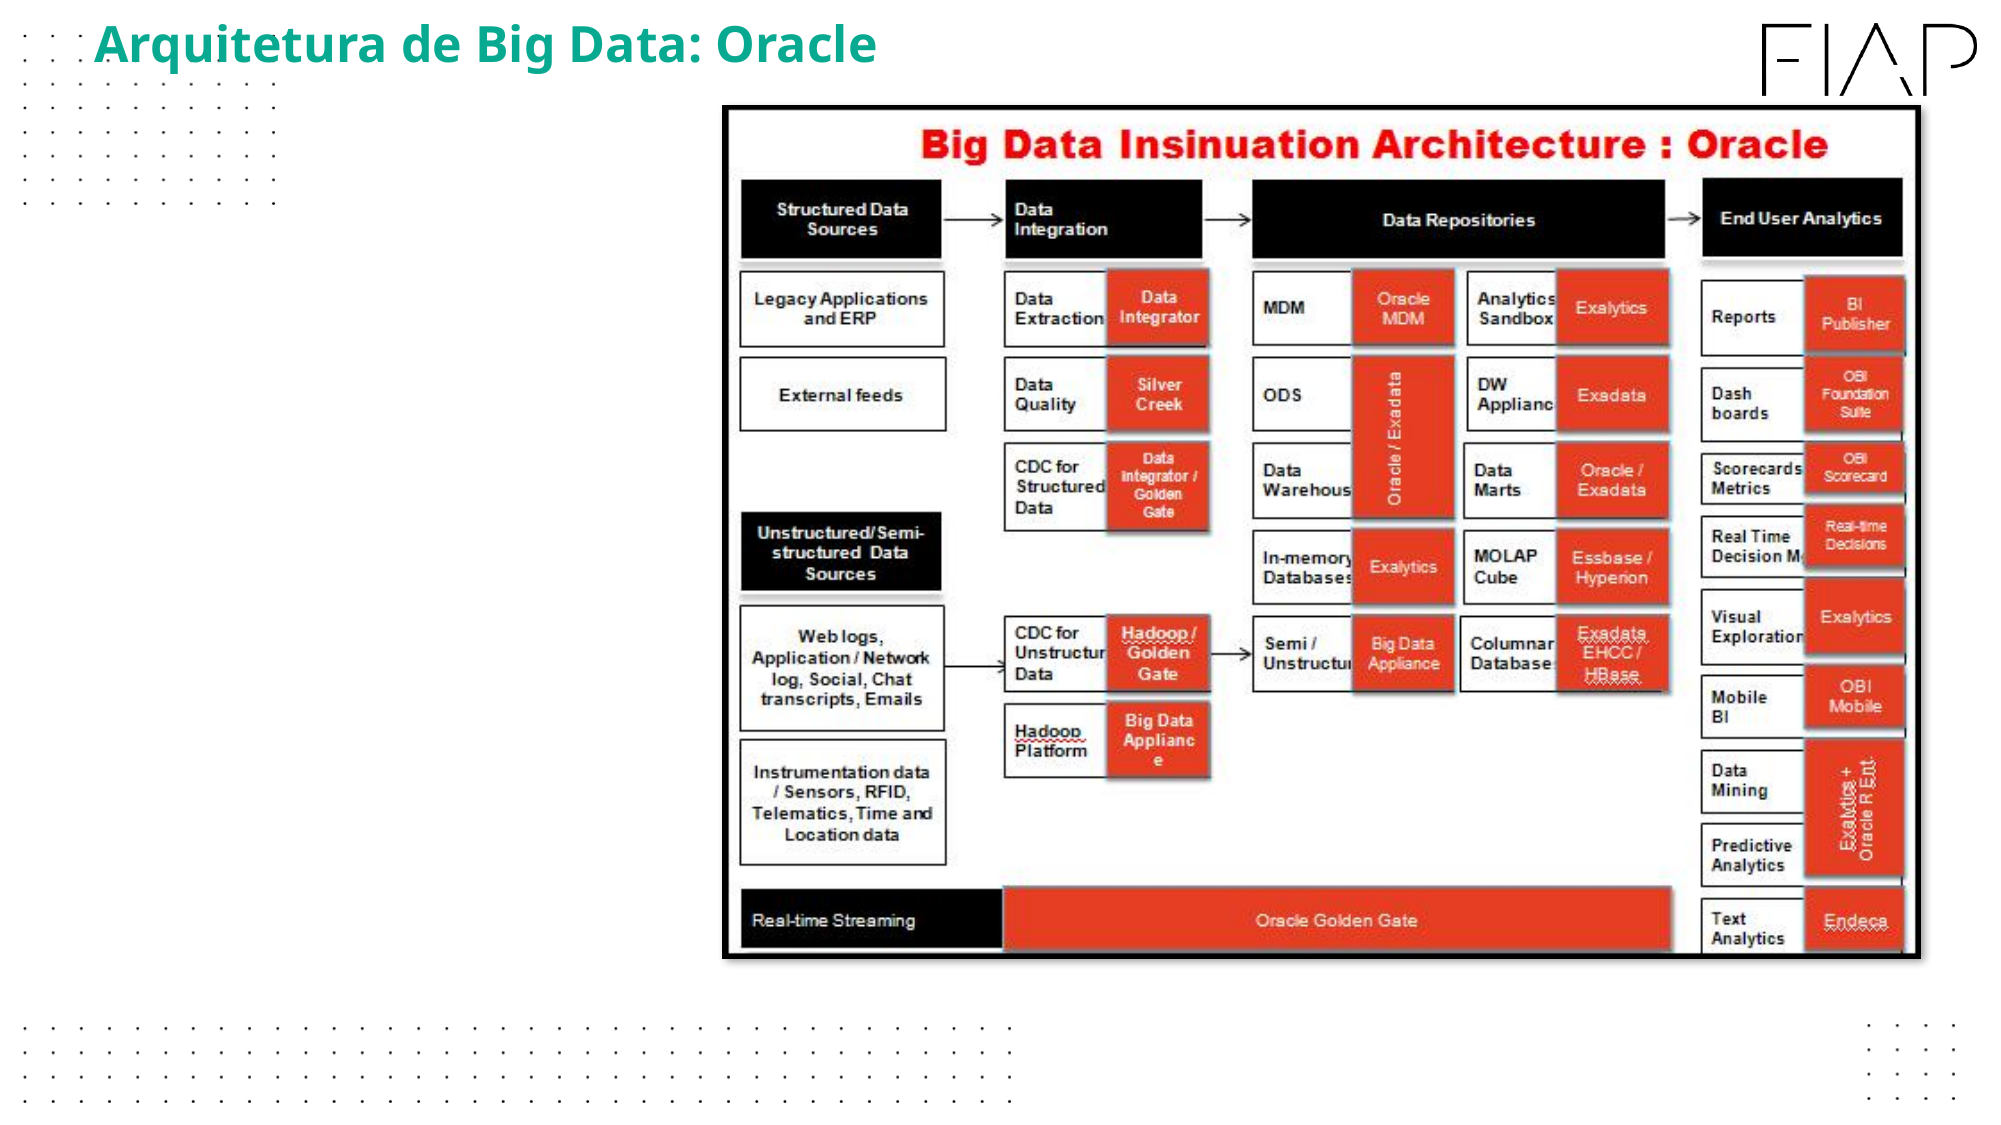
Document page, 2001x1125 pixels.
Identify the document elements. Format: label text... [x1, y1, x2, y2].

picture [1862, 1022, 1955, 1100]
picture [23, 34, 275, 205]
picture [722, 105, 1921, 959]
text_box Arquitetura de Big Data: Oracle [79, 0, 1114, 106]
picture [1762, 23, 1977, 96]
picture [23, 1025, 1011, 1103]
